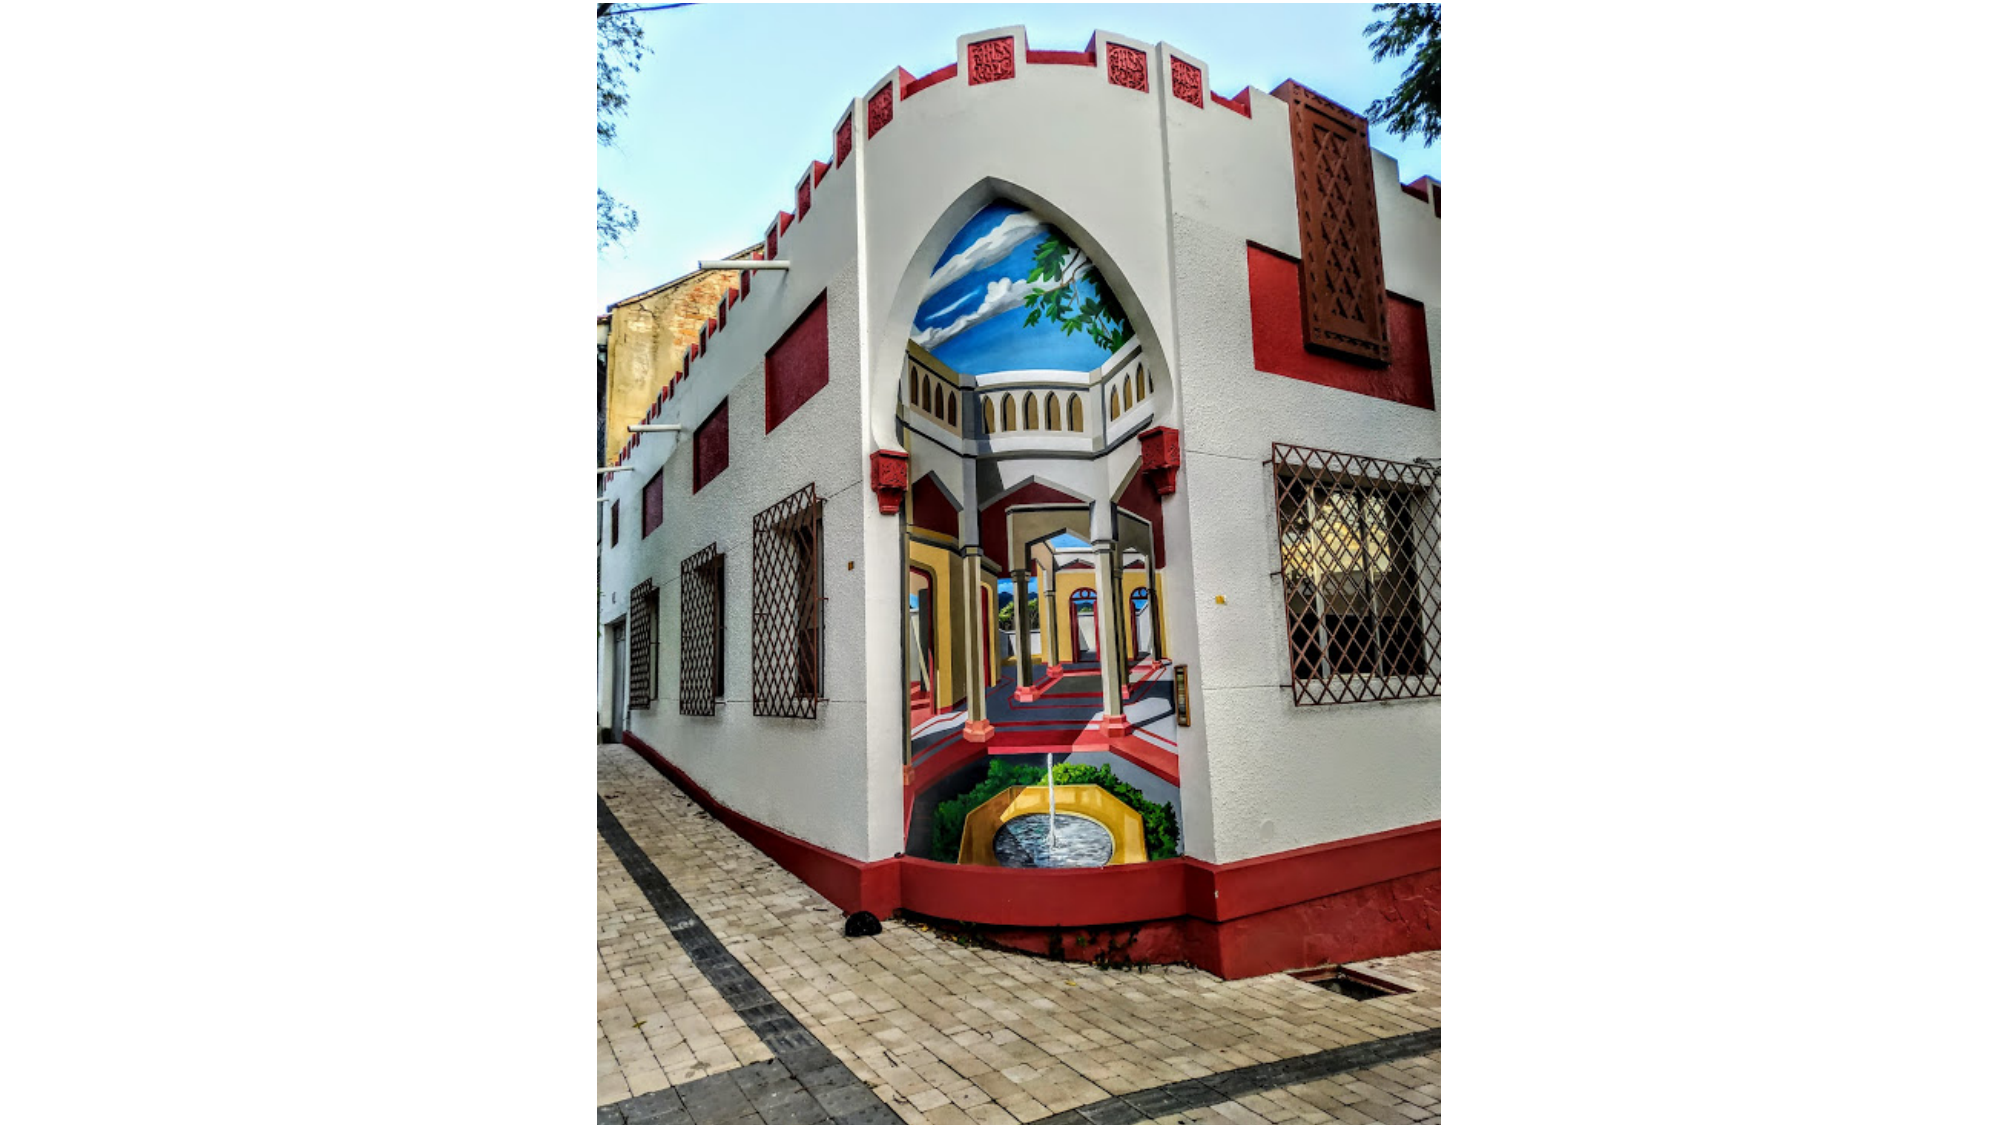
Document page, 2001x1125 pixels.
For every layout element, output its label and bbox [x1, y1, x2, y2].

picture [597, 3, 1441, 1125]
